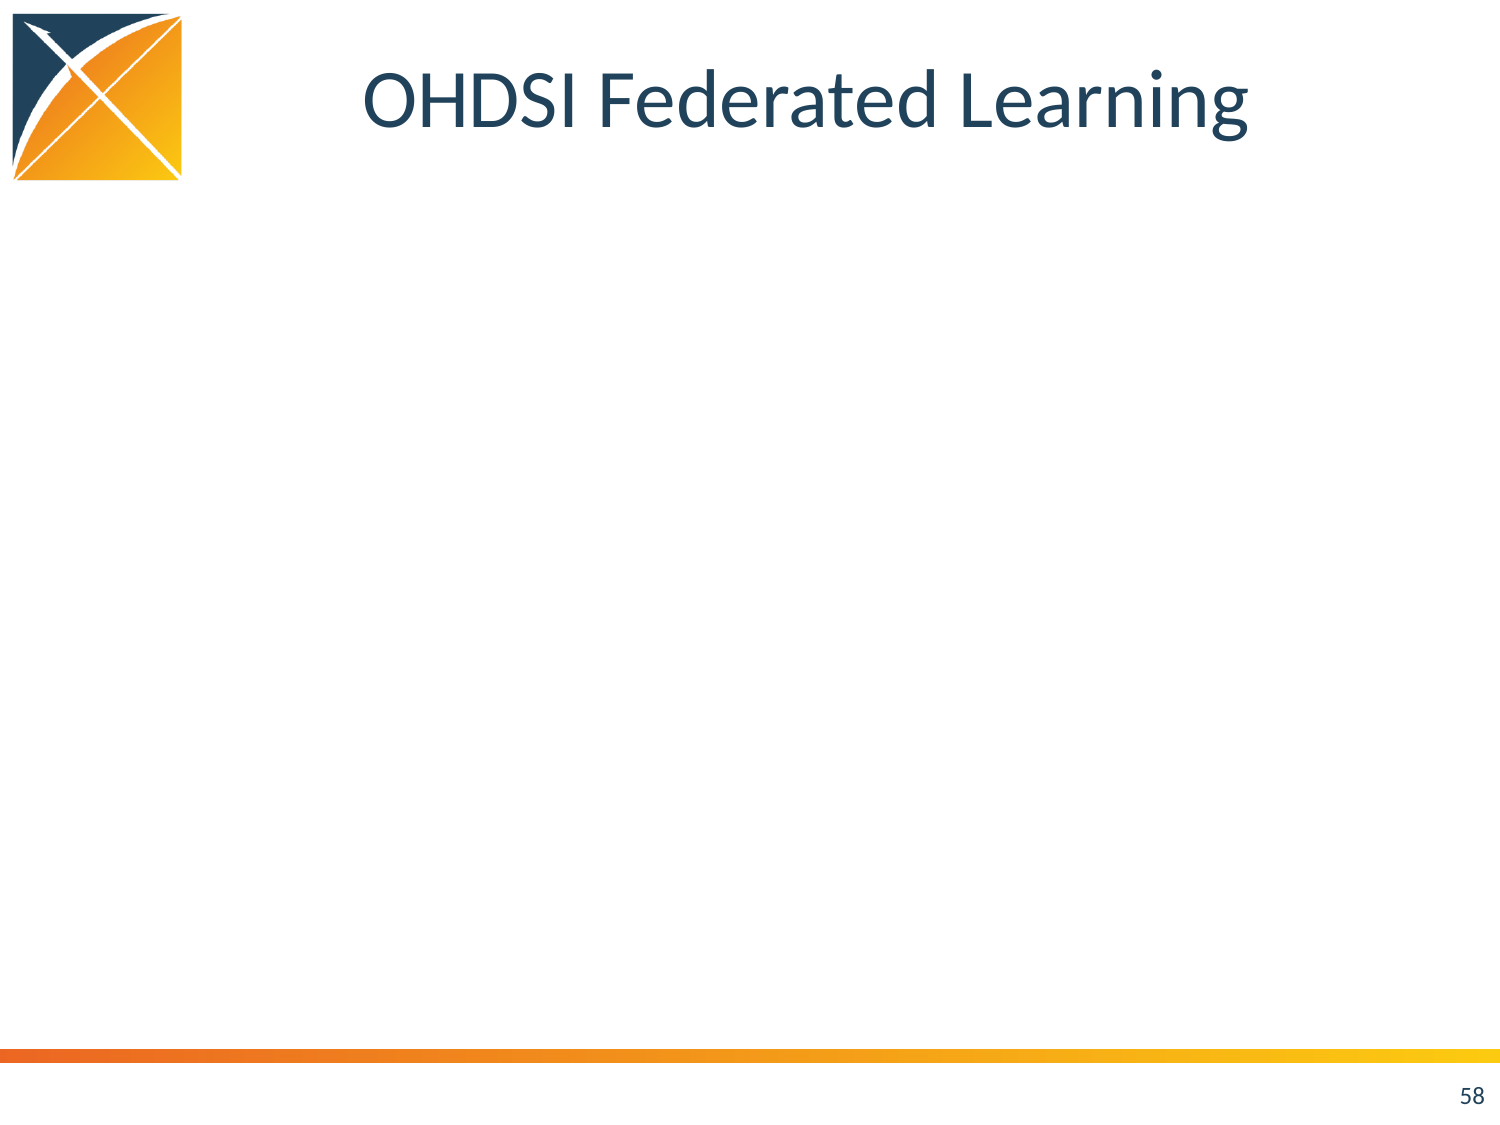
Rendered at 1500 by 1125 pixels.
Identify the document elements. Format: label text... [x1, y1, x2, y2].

title OHDSI Federated Learning [187, 24, 1425, 163]
slide_number 58 [1149, 1065, 1500, 1125]
picture [0, 0, 206, 200]
